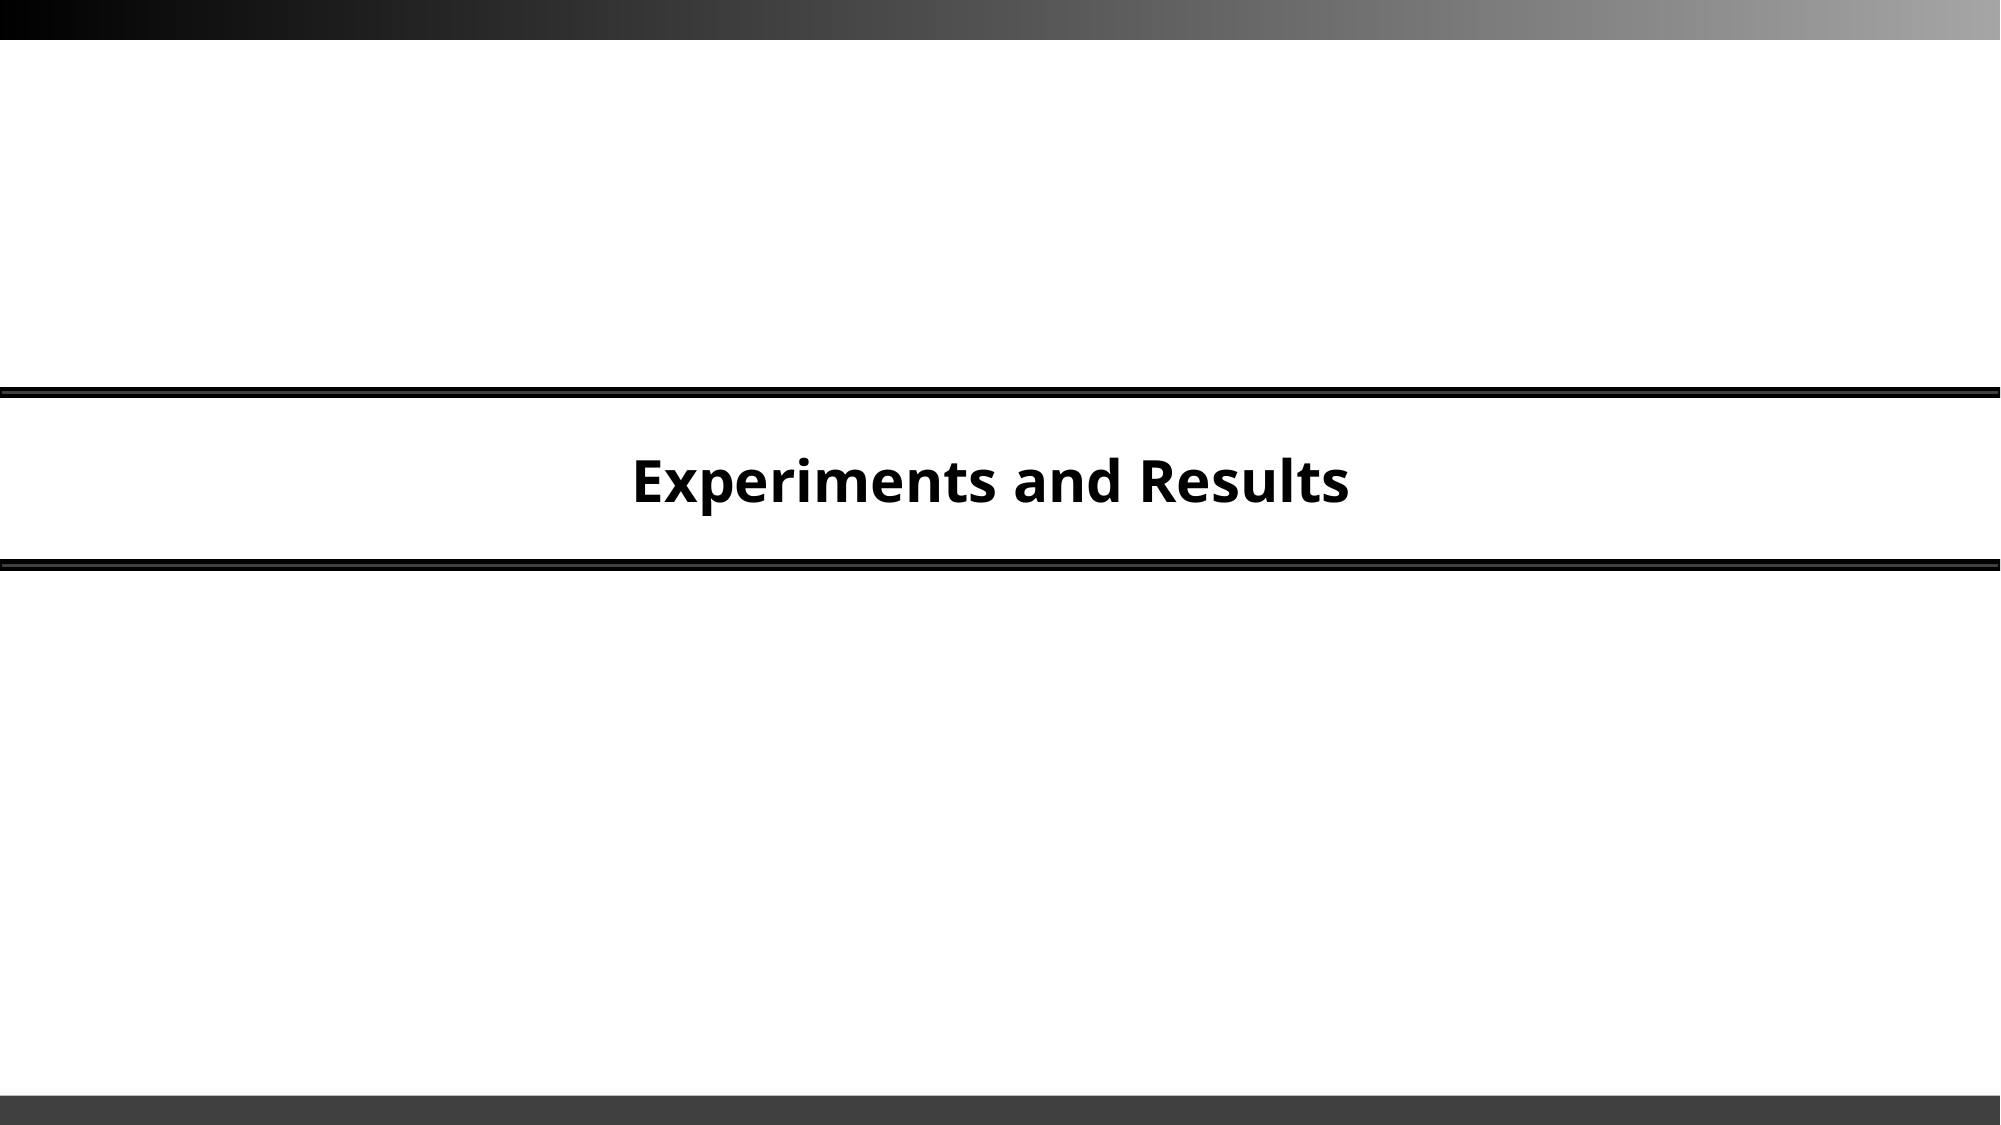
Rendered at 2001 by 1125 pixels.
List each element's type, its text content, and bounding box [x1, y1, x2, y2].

list Experiments and Results [55, 396, 1943, 562]
